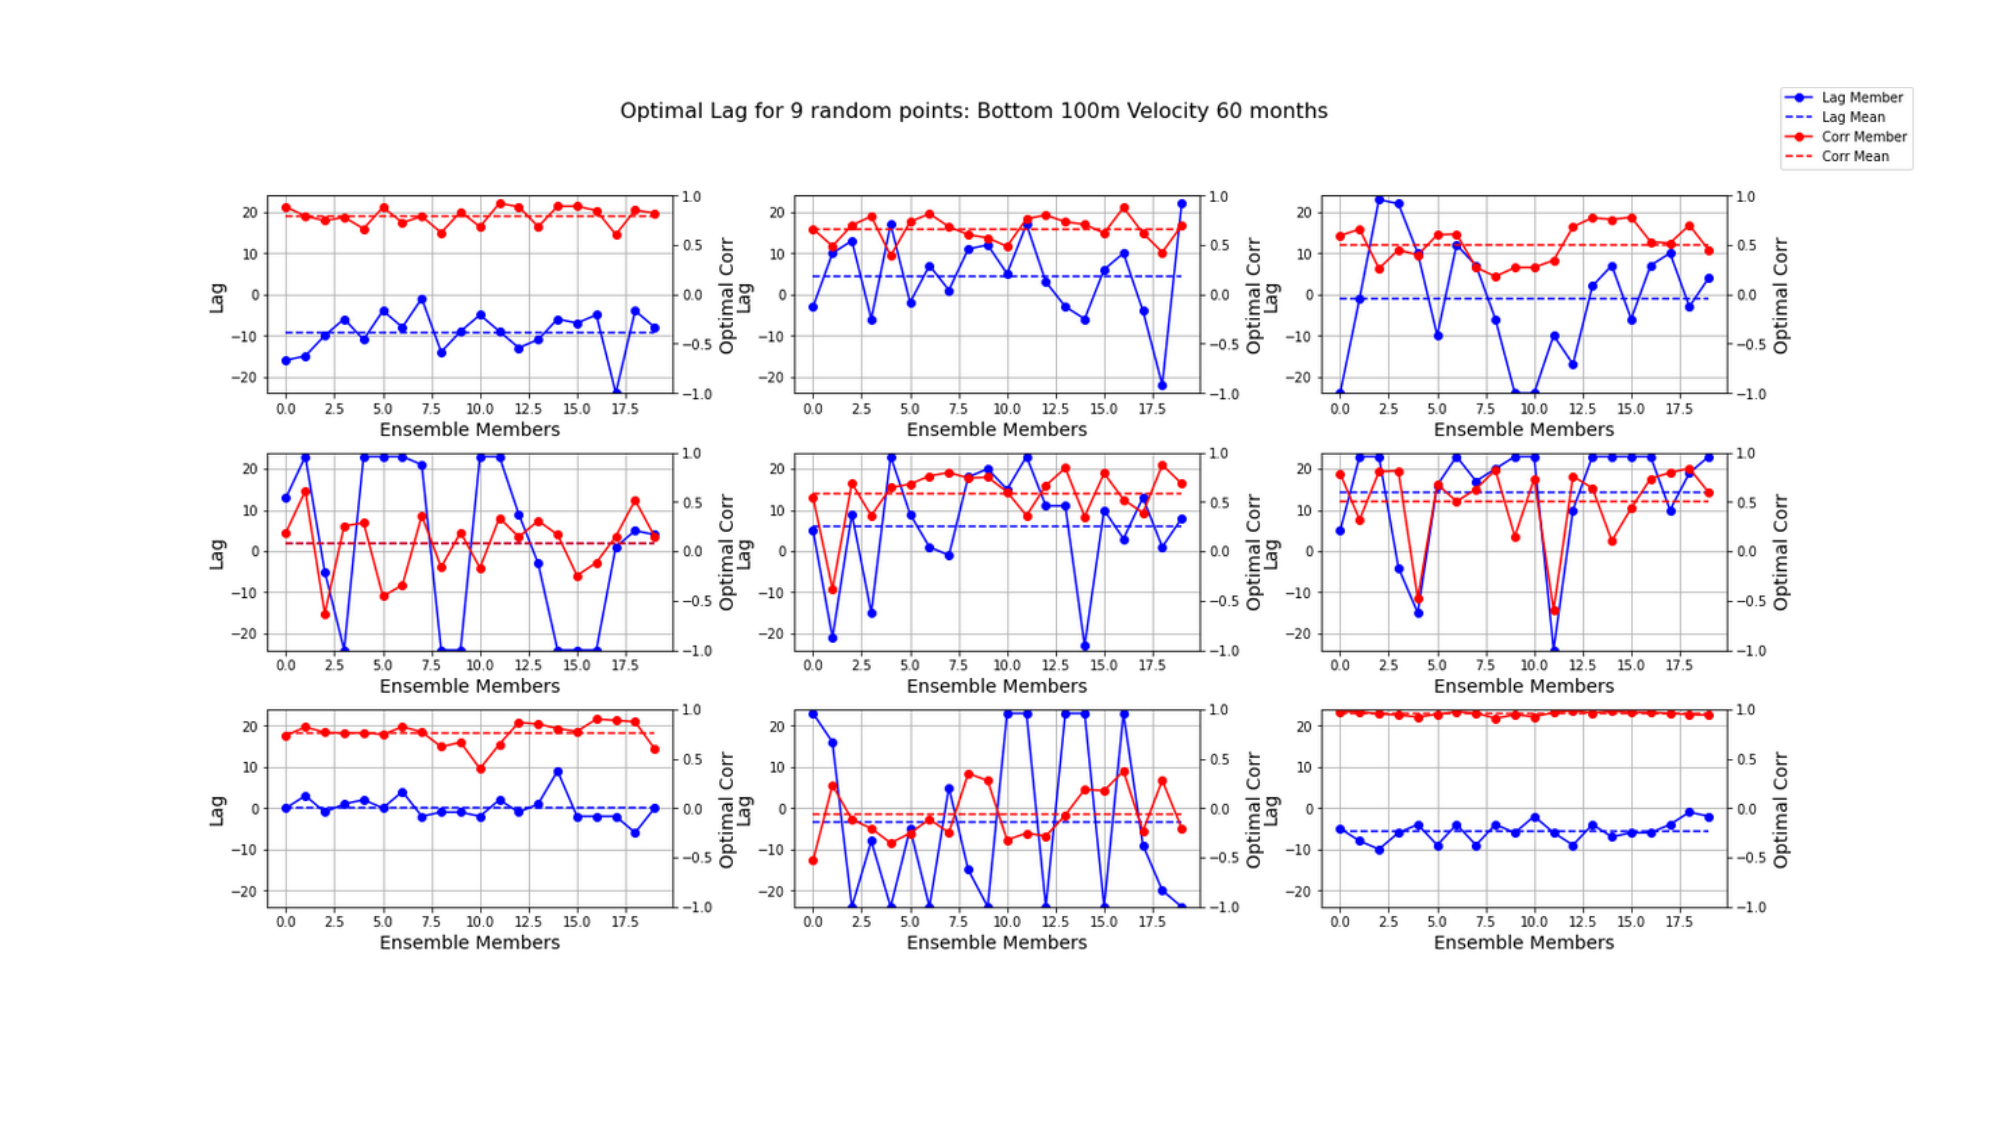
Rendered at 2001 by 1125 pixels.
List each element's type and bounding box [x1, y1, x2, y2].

picture [175, 87, 1922, 969]
